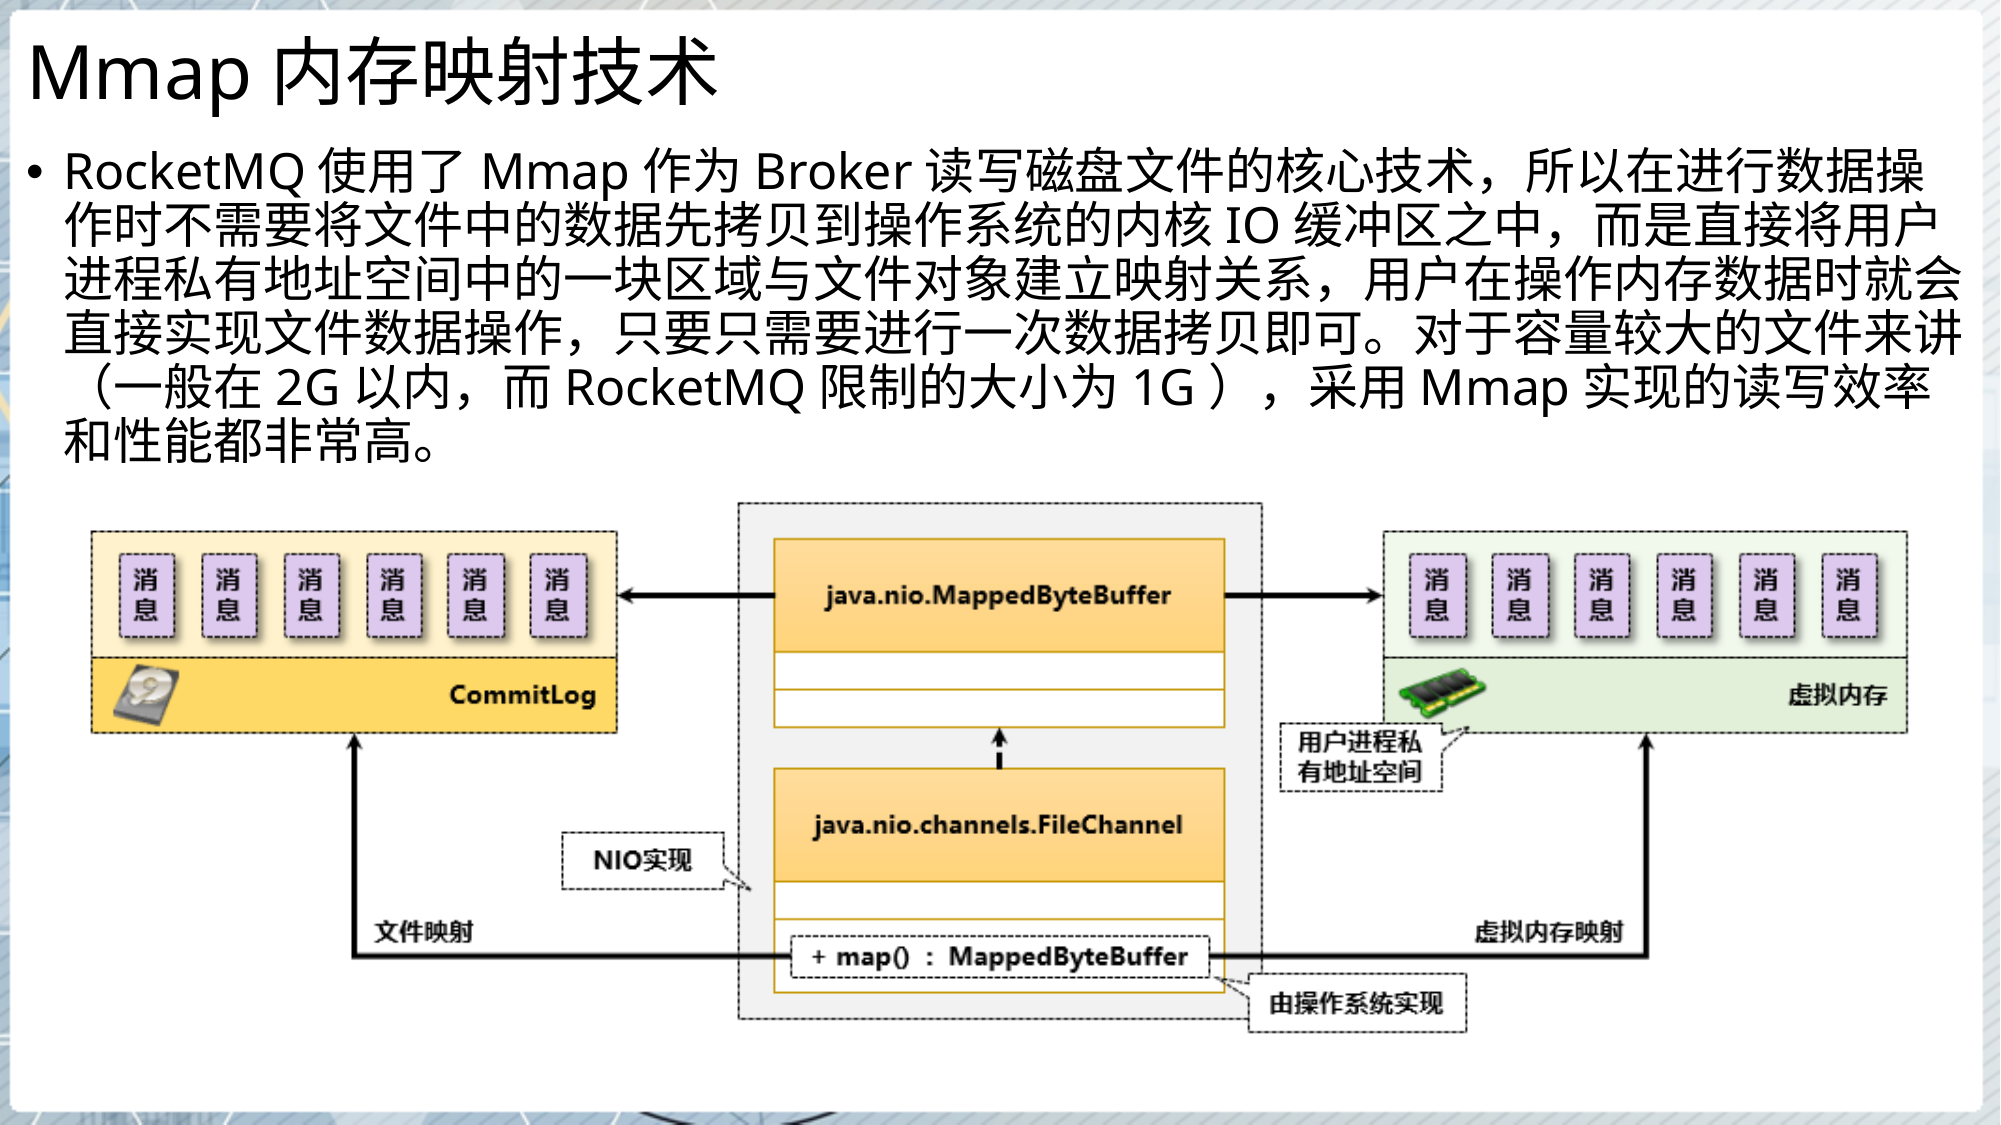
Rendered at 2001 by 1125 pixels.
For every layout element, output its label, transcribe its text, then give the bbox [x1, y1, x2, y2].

title Mmap内存映射技术 [11, 11, 1983, 139]
picture [0, 0, 2000, 1125]
list RocketMQ使用了Mmap作为Broker读写磁盘文件的核心技术，所以在进行数据操作时不需要将文件中的数据先拷贝到操作系统的内核IO缓冲区之中，而是直接将用户进程私有地址空间中的一块区域与文件对象建立映射关系，用户在操作内存数据时就会直接实现文件数据操作，只要只需要进行一次数据拷贝即可。对于容量较大的文件来讲（一般在2G以内，而RocketMQ限制的大小为1G），采用Mmap实现的读写效率和性能都非常高。 [11, 139, 1983, 1113]
